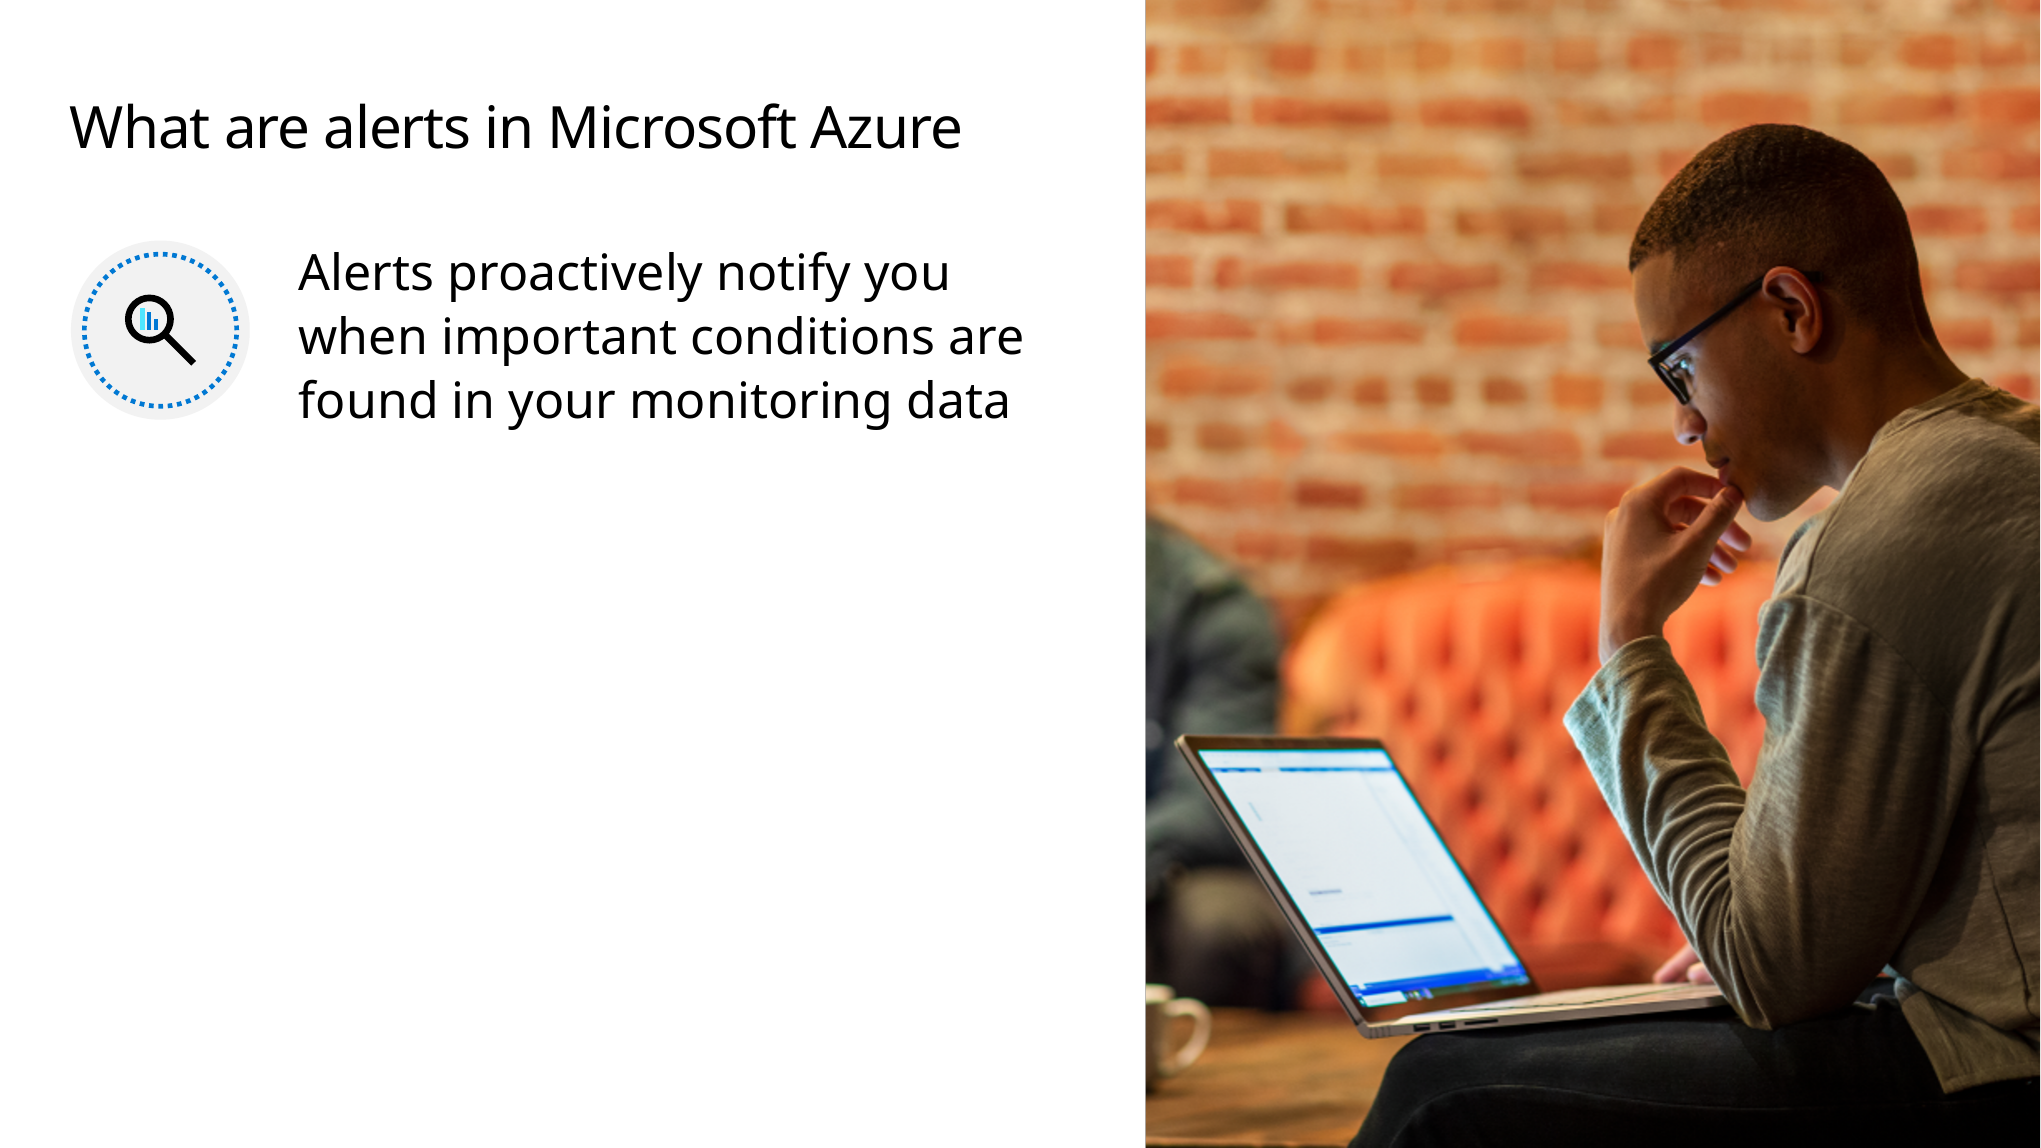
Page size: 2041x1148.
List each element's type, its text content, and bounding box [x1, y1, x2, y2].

title What are alerts in Microsoft Azure [70, 83, 1125, 156]
picture [0, 0, 2041, 1148]
text_box Alerts proactively notify you when important conditions are found in your monitoring data [298, 235, 1037, 429]
